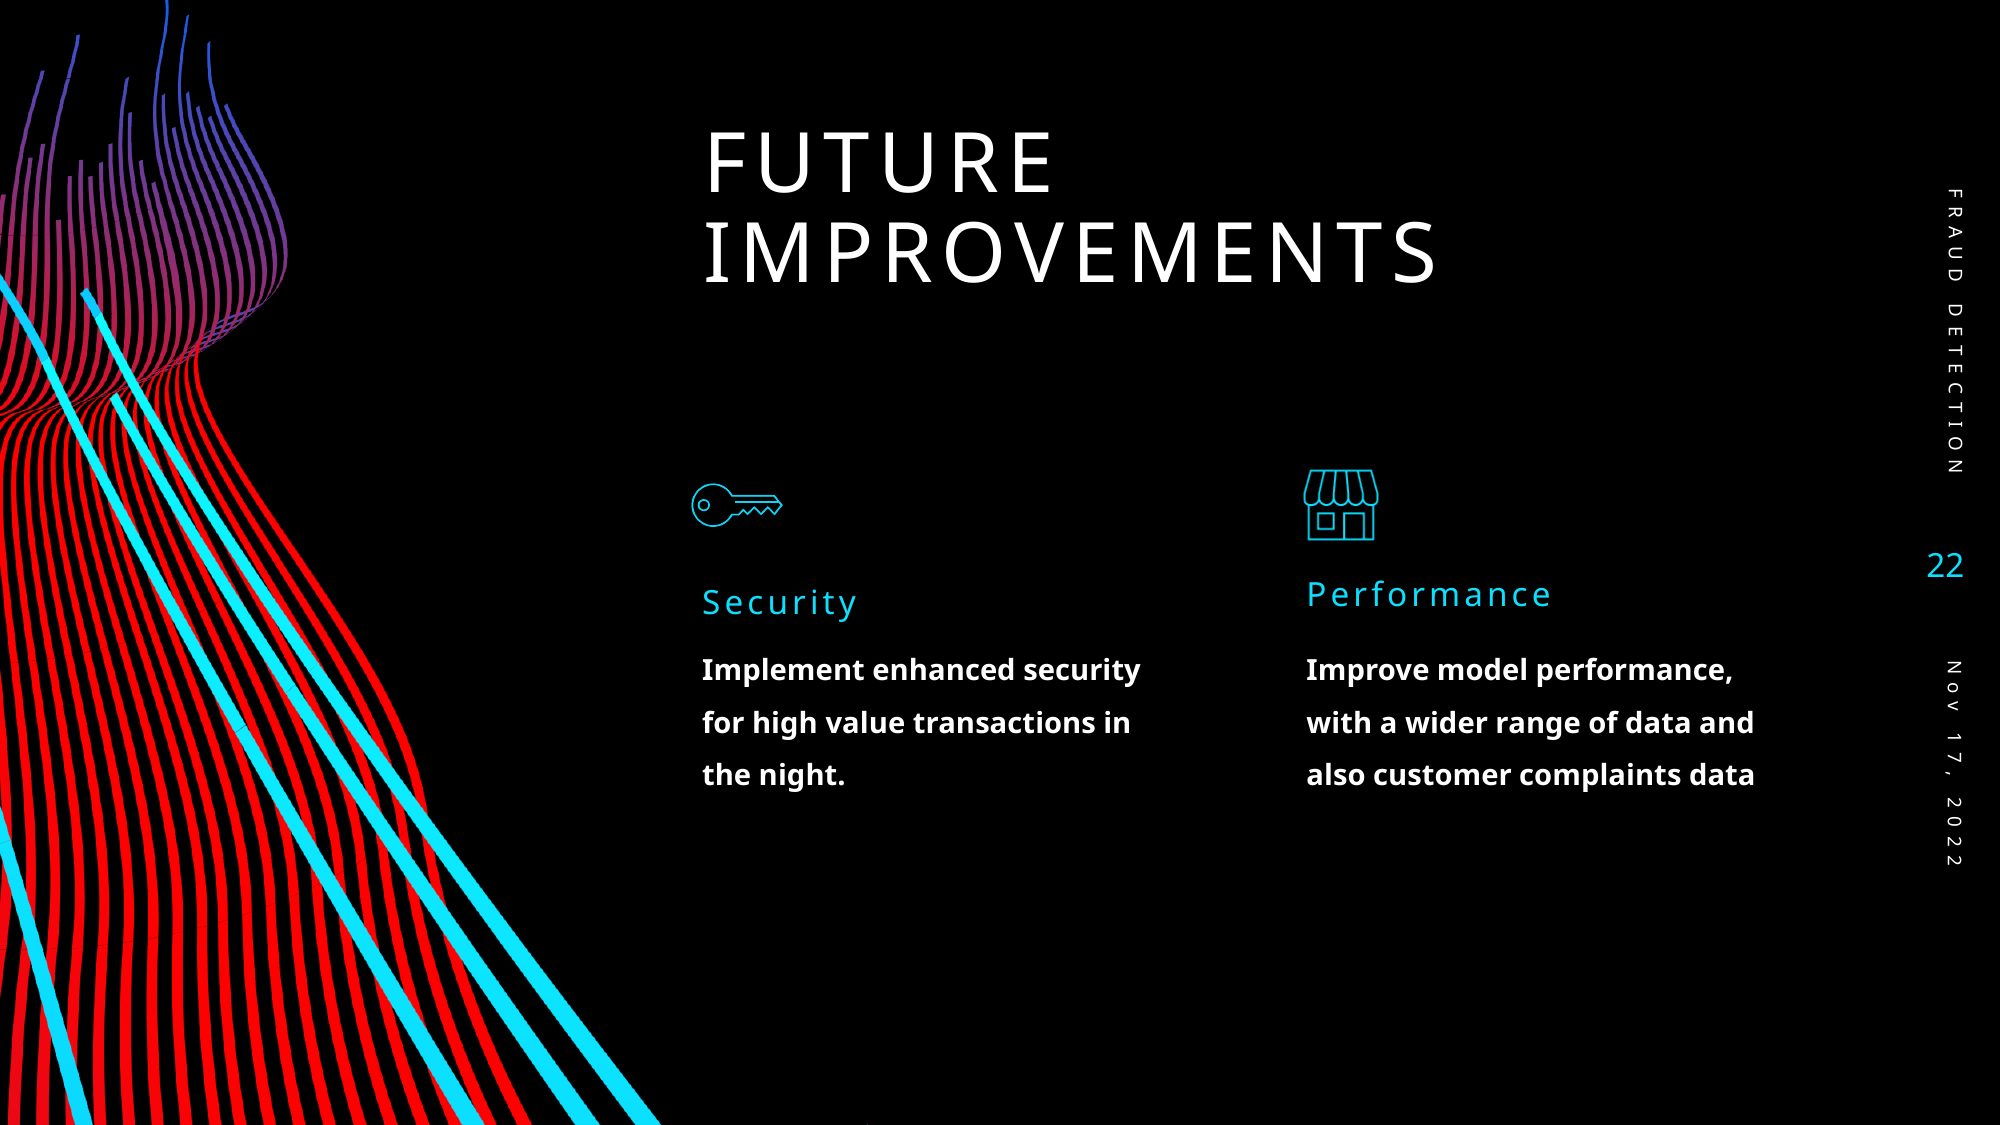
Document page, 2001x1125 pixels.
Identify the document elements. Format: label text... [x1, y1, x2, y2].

list Security [687, 578, 1181, 626]
slide_number 22 [1889, 519, 1980, 615]
picture [0, 0, 2000, 1125]
list Improve model performance, with a wider range of data and also customer complaints data [1291, 626, 1786, 791]
list Performance [1291, 570, 1786, 626]
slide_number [1925, 645, 1986, 1080]
list Implement enhanced security for high value transactions in the night. [687, 626, 1181, 732]
footer Fraud detection [1926, 33, 1987, 489]
title Future Improvements [688, 113, 1730, 208]
